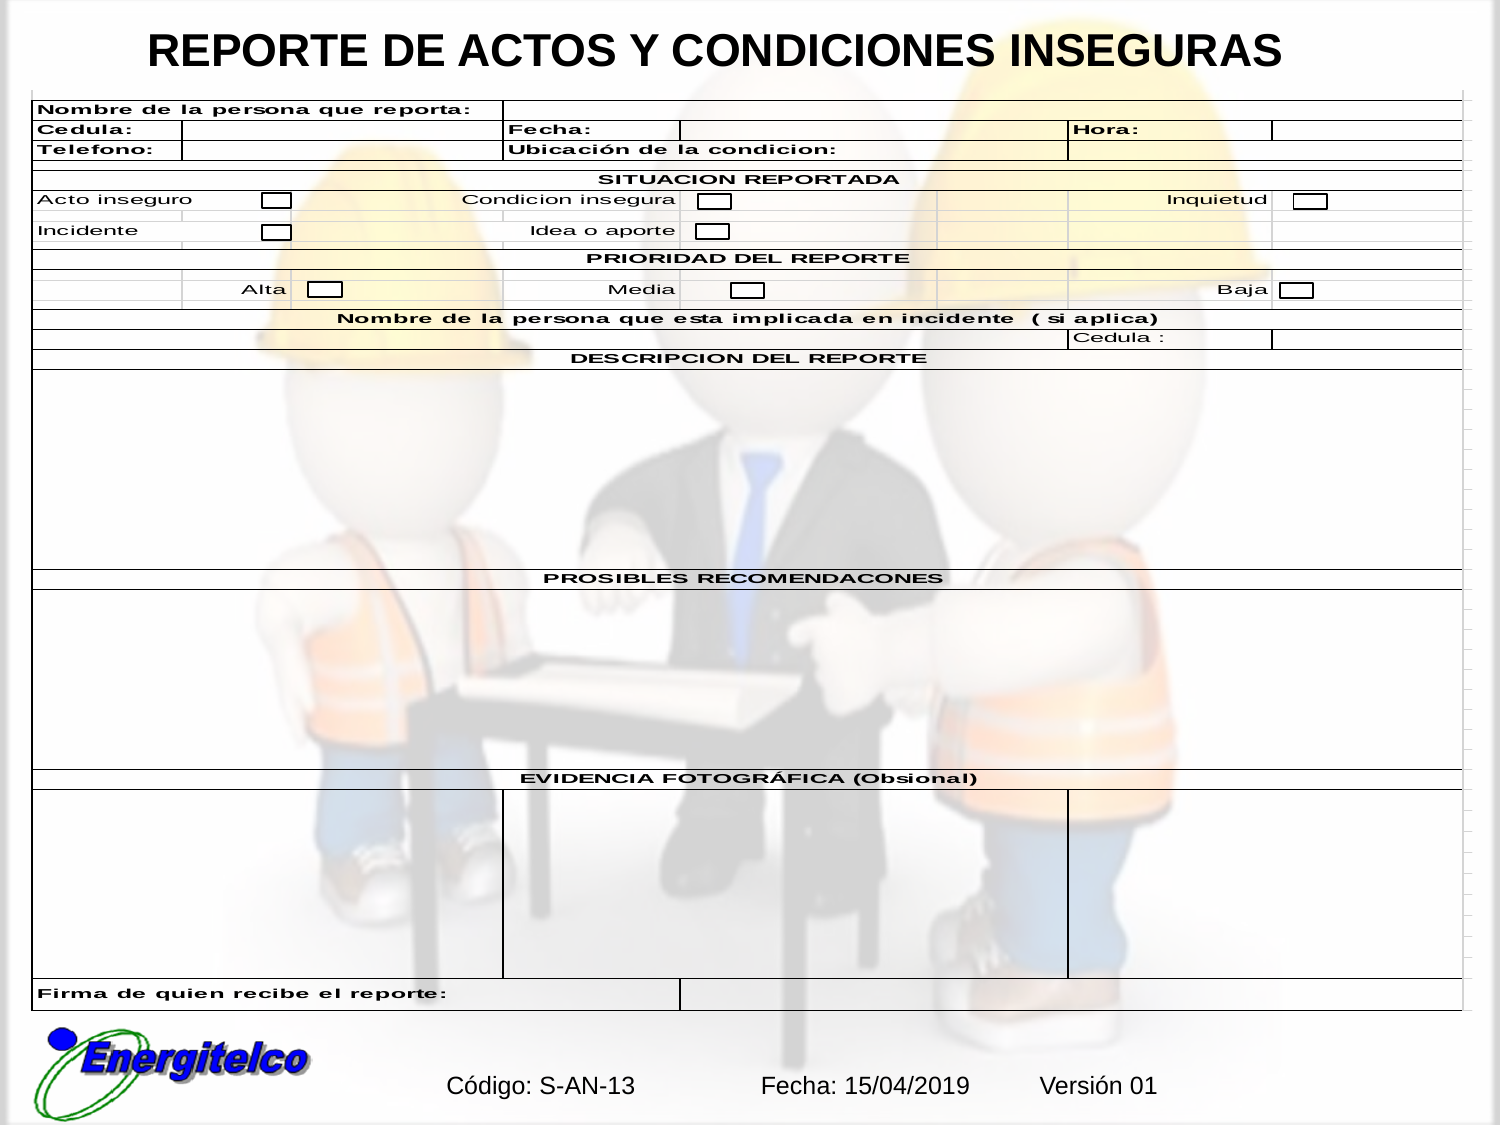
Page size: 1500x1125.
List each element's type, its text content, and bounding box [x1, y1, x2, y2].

picture [30, 1026, 314, 1124]
text_box Código: S-AN-13 Fecha: 15/04/2019 Versión 01 [322, 1053, 1353, 1107]
title REPORTE DE ACTOS Y CONDICIONES INSEGURAS [100, 0, 1331, 83]
picture [30, 89, 1473, 1012]
